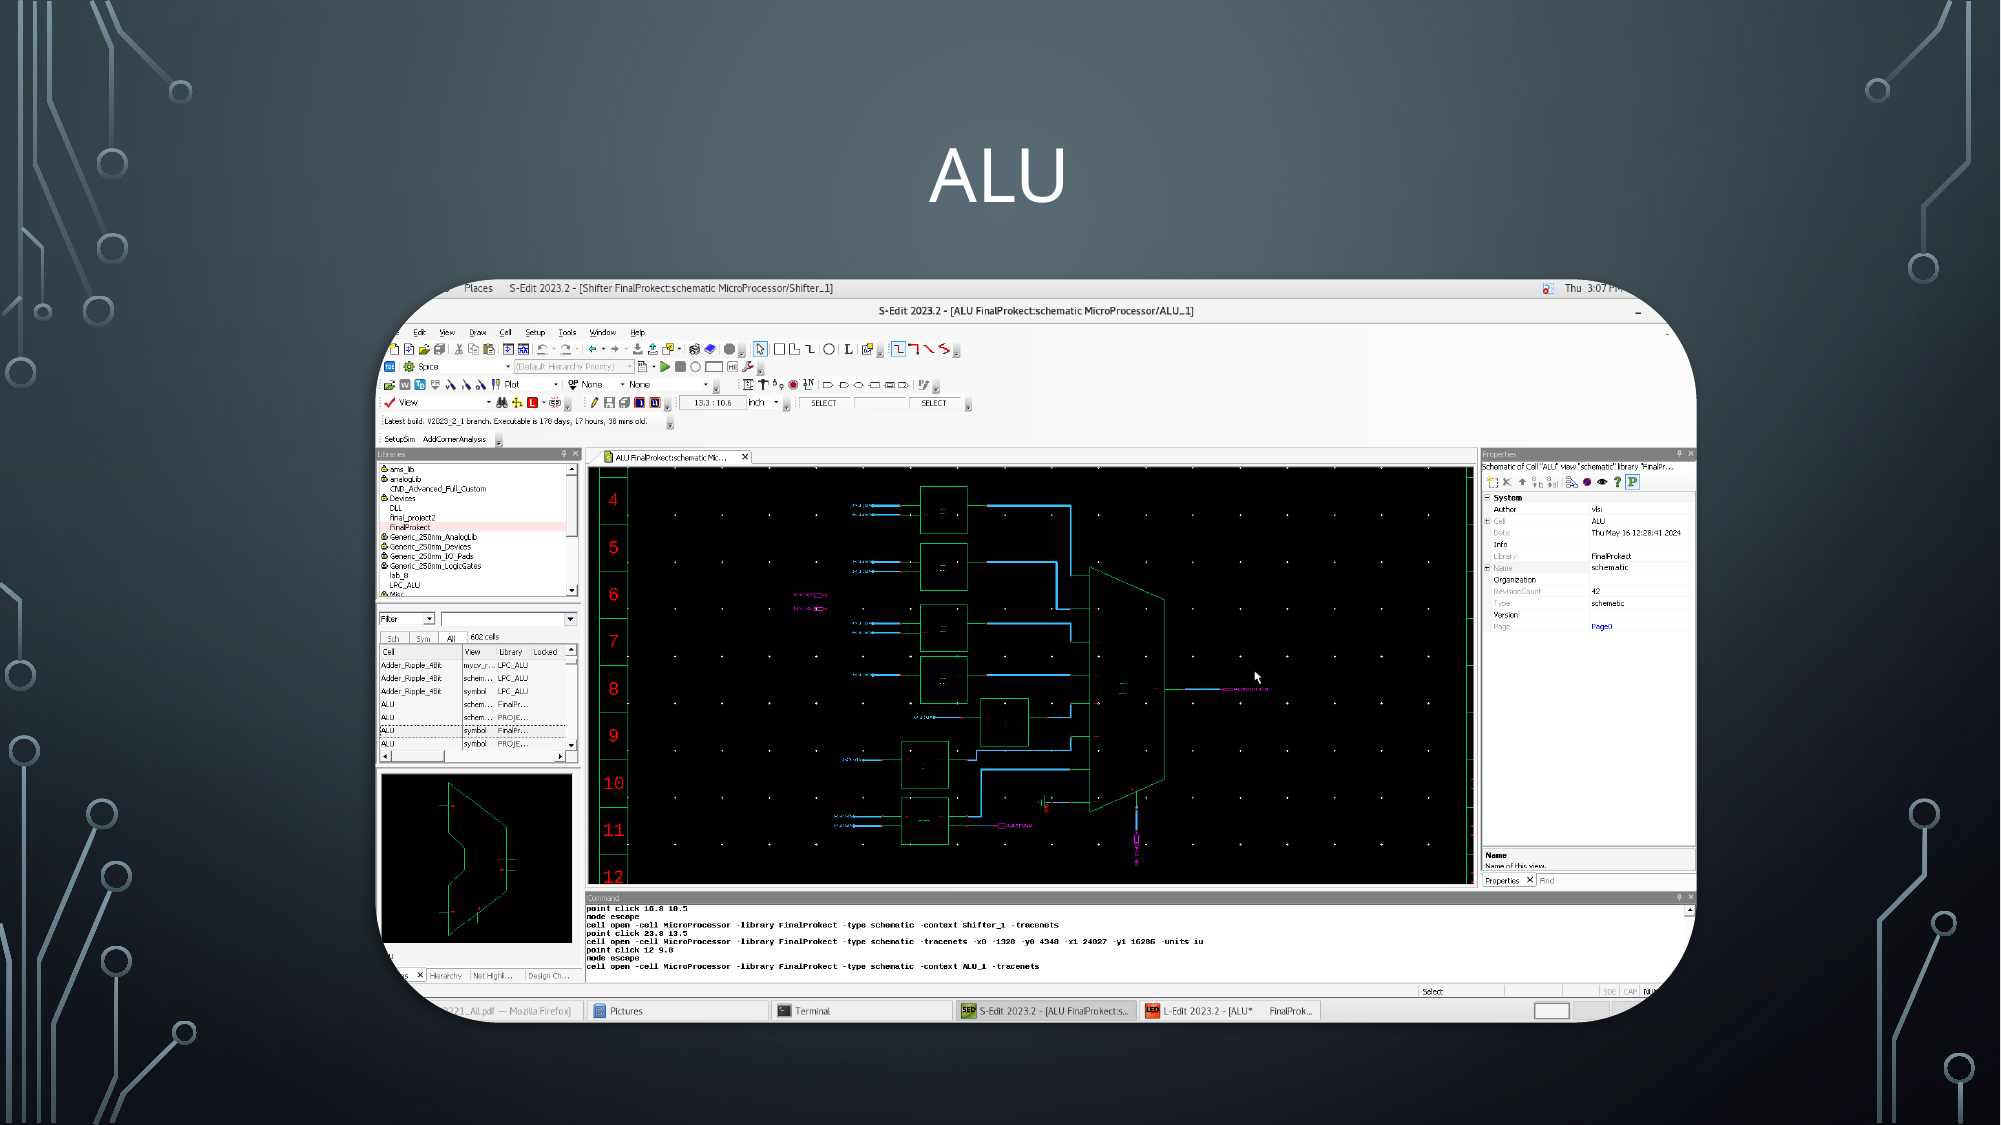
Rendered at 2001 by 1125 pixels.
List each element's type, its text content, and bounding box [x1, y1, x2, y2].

title alu [187, 101, 1813, 255]
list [375, 279, 1697, 1023]
